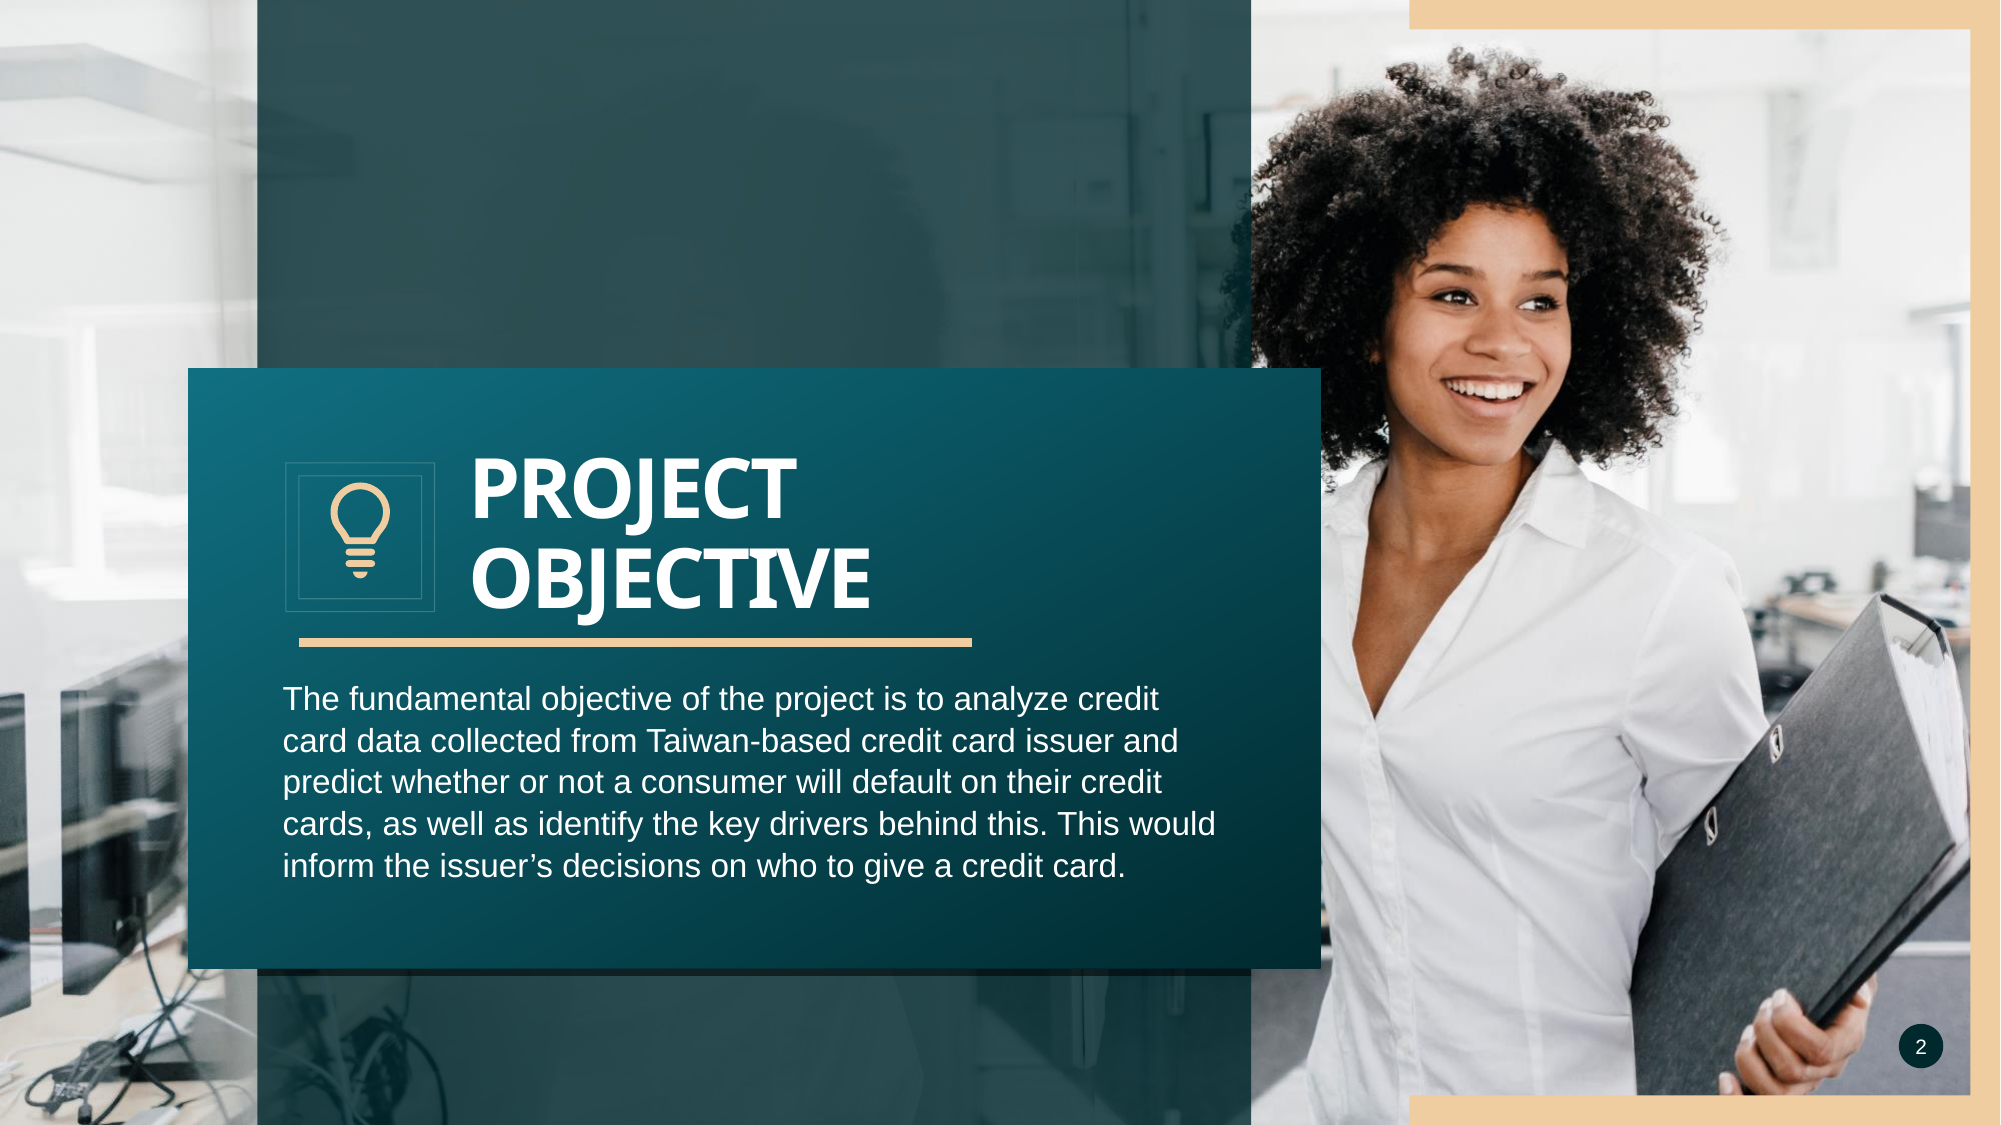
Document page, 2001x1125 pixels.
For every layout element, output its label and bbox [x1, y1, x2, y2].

text_box [285, 462, 435, 612]
picture [0, 0, 1971, 1125]
